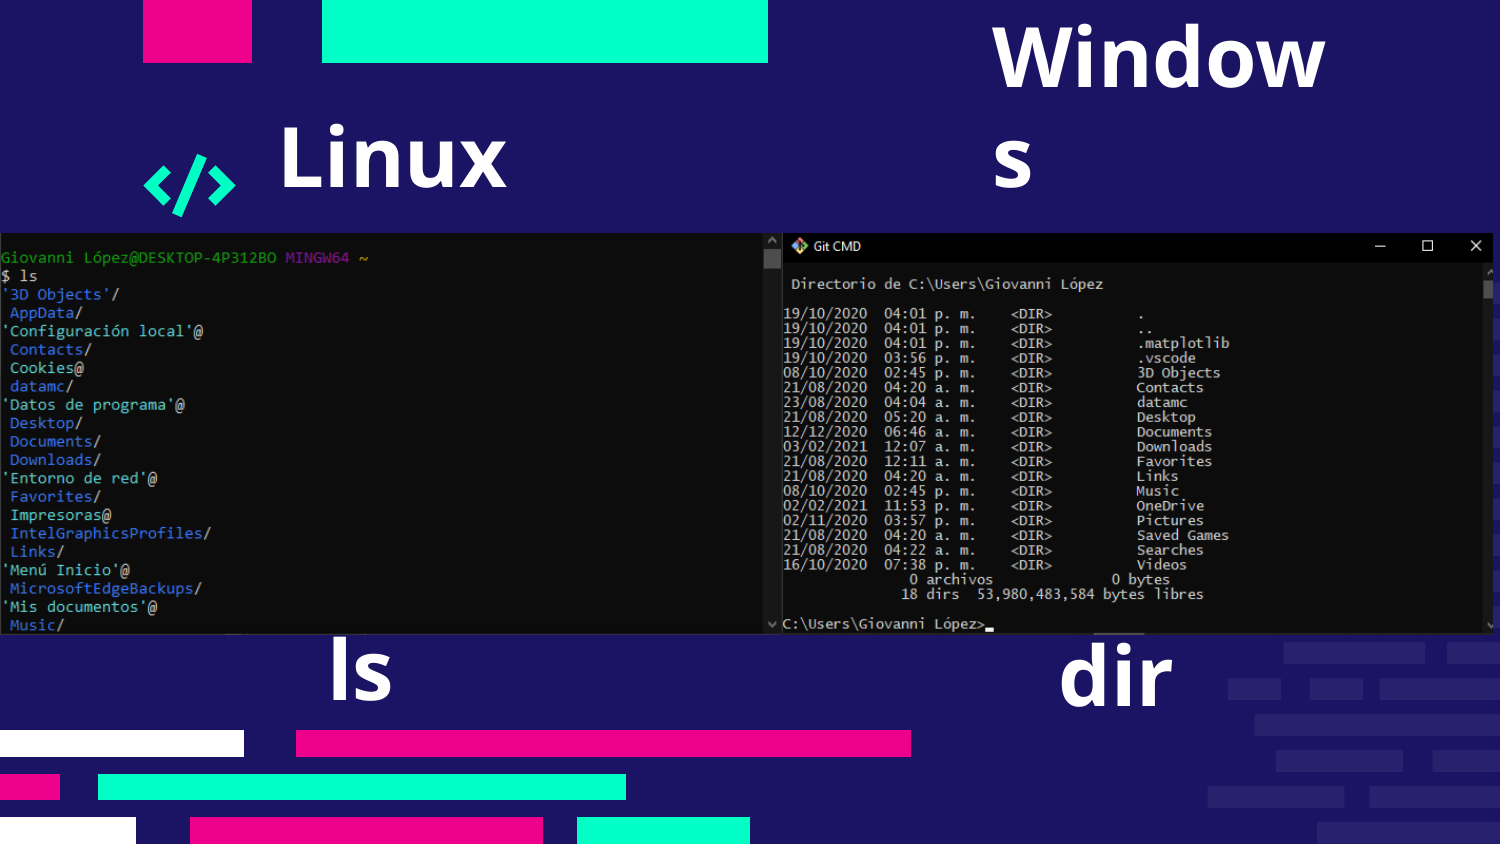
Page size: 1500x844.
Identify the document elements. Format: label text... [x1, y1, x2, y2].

picture [0, 233, 781, 636]
text_box dir [1043, 644, 1448, 723]
text_box Windows [977, 87, 1382, 204]
text_box Linux [262, 87, 608, 204]
picture [782, 233, 1494, 636]
text_box ls [312, 644, 658, 717]
